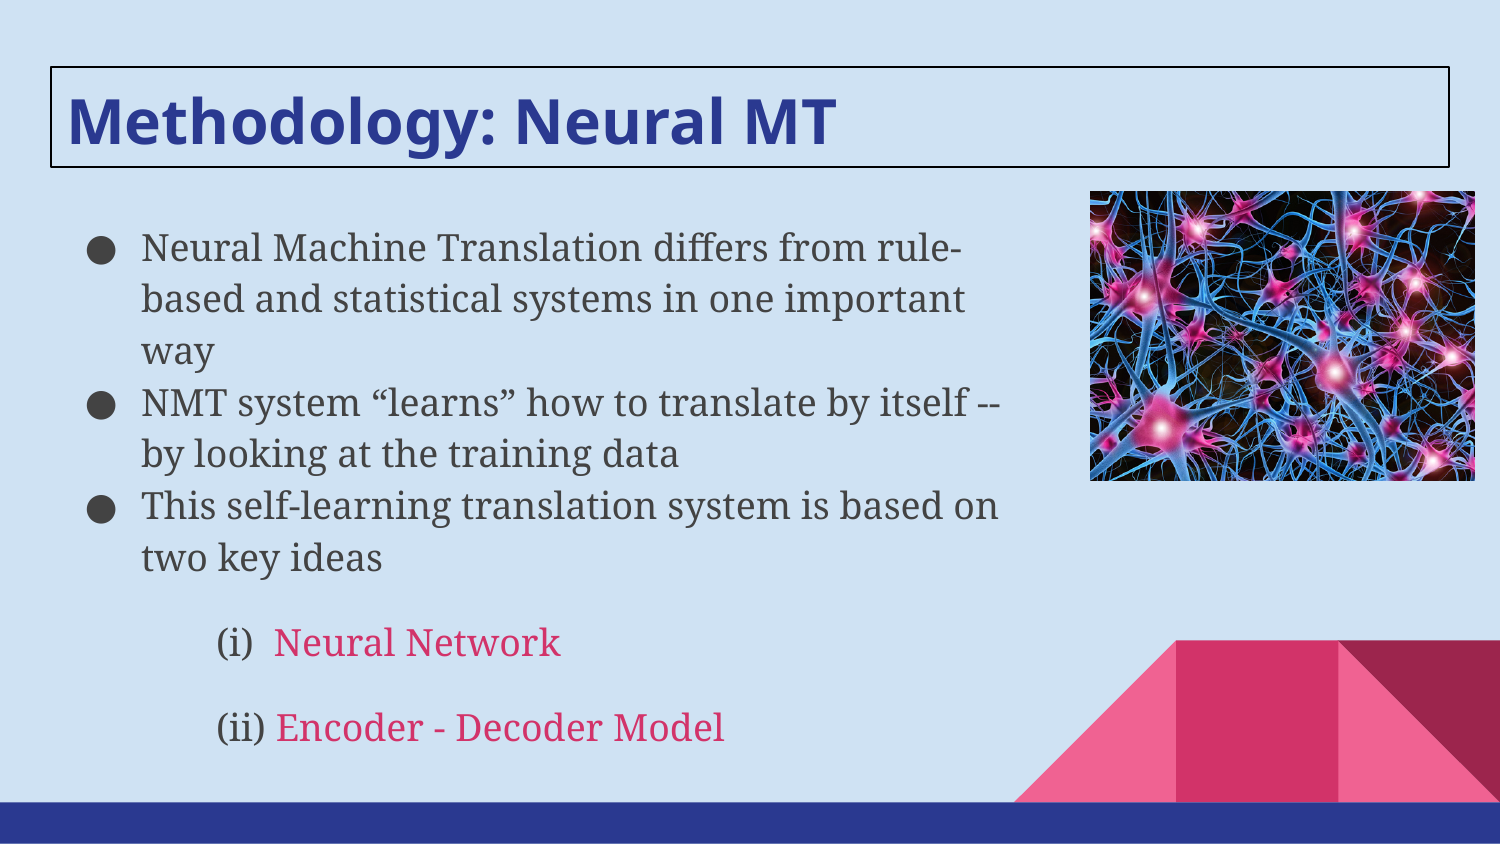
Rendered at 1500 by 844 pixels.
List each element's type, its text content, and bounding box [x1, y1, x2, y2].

list Neural Machine Translation differs from rule-based and statistical systems in one important way NMT system “learns” how to translate by itself -- by looking at the training data This self-learning translation system is based on two key ideas (i) Neural Network (ii) Encoder - Decoder Model [51, 201, 1066, 750]
title Methodology: Neural MT [51, 67, 1449, 167]
picture [1090, 191, 1476, 481]
